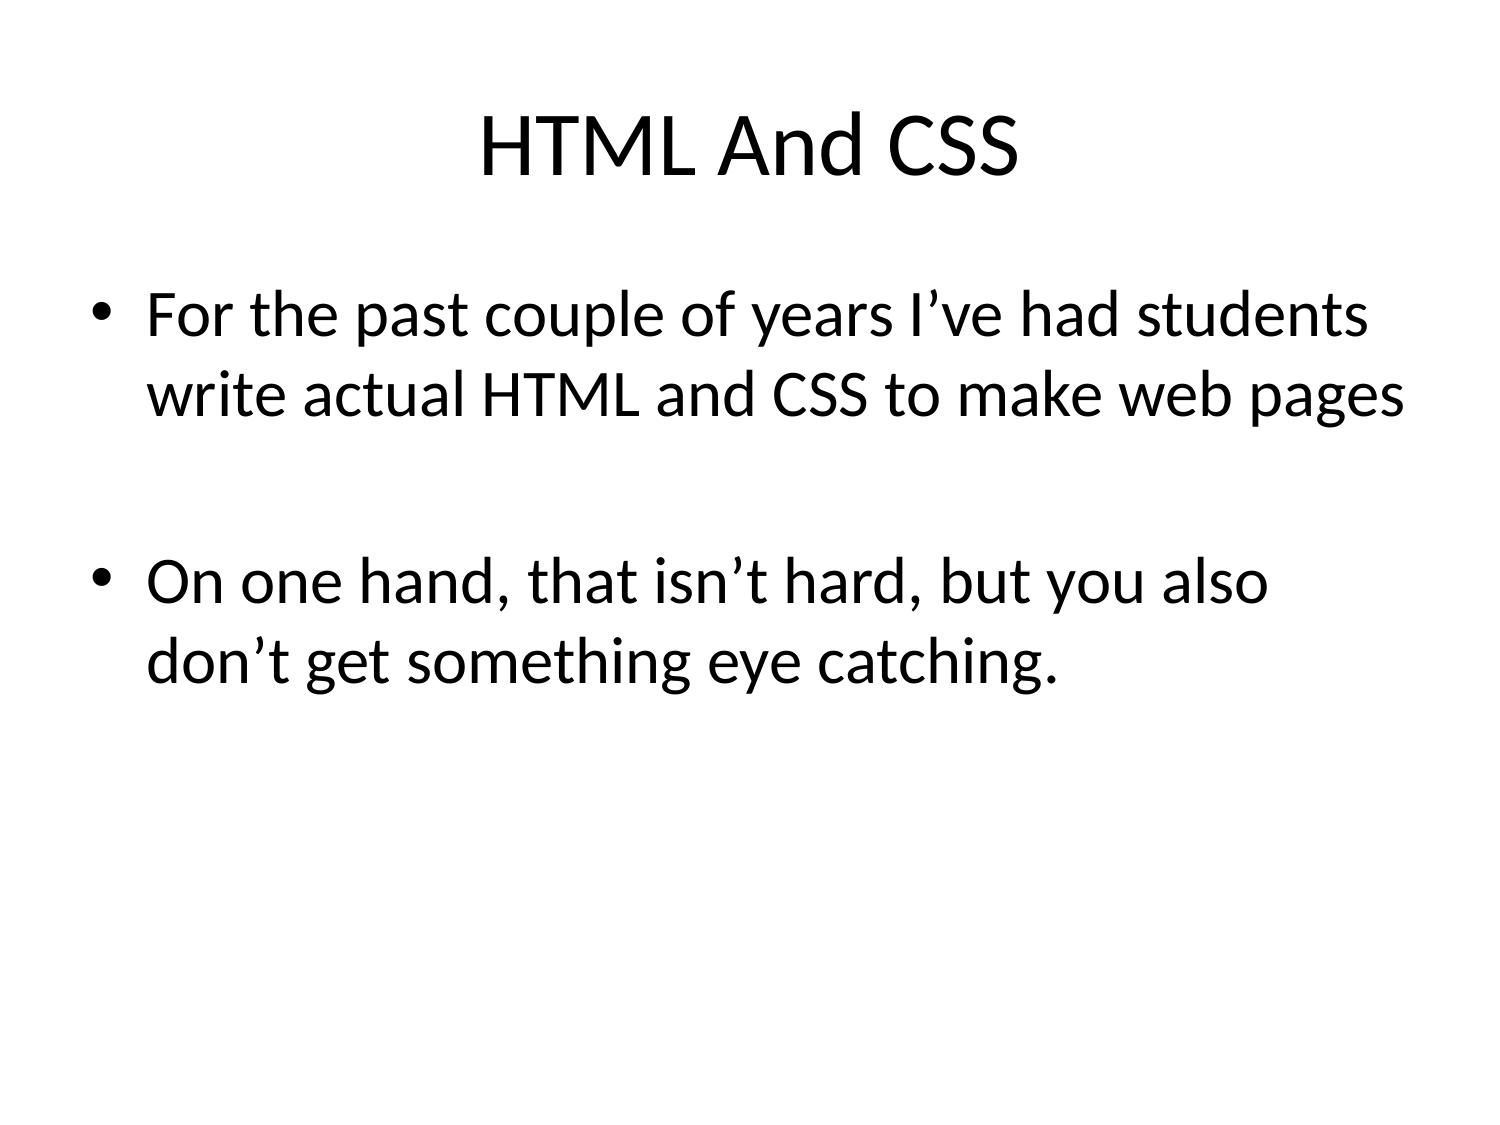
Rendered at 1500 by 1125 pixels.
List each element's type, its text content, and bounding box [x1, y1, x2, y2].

title HTML And CSS [75, 45, 1425, 233]
list For the past couple of years I’ve had students write actual HTML and CSS to make web pages On one hand, that isn’t hard, but you also don’t get something eye catching. [75, 262, 1425, 1005]
